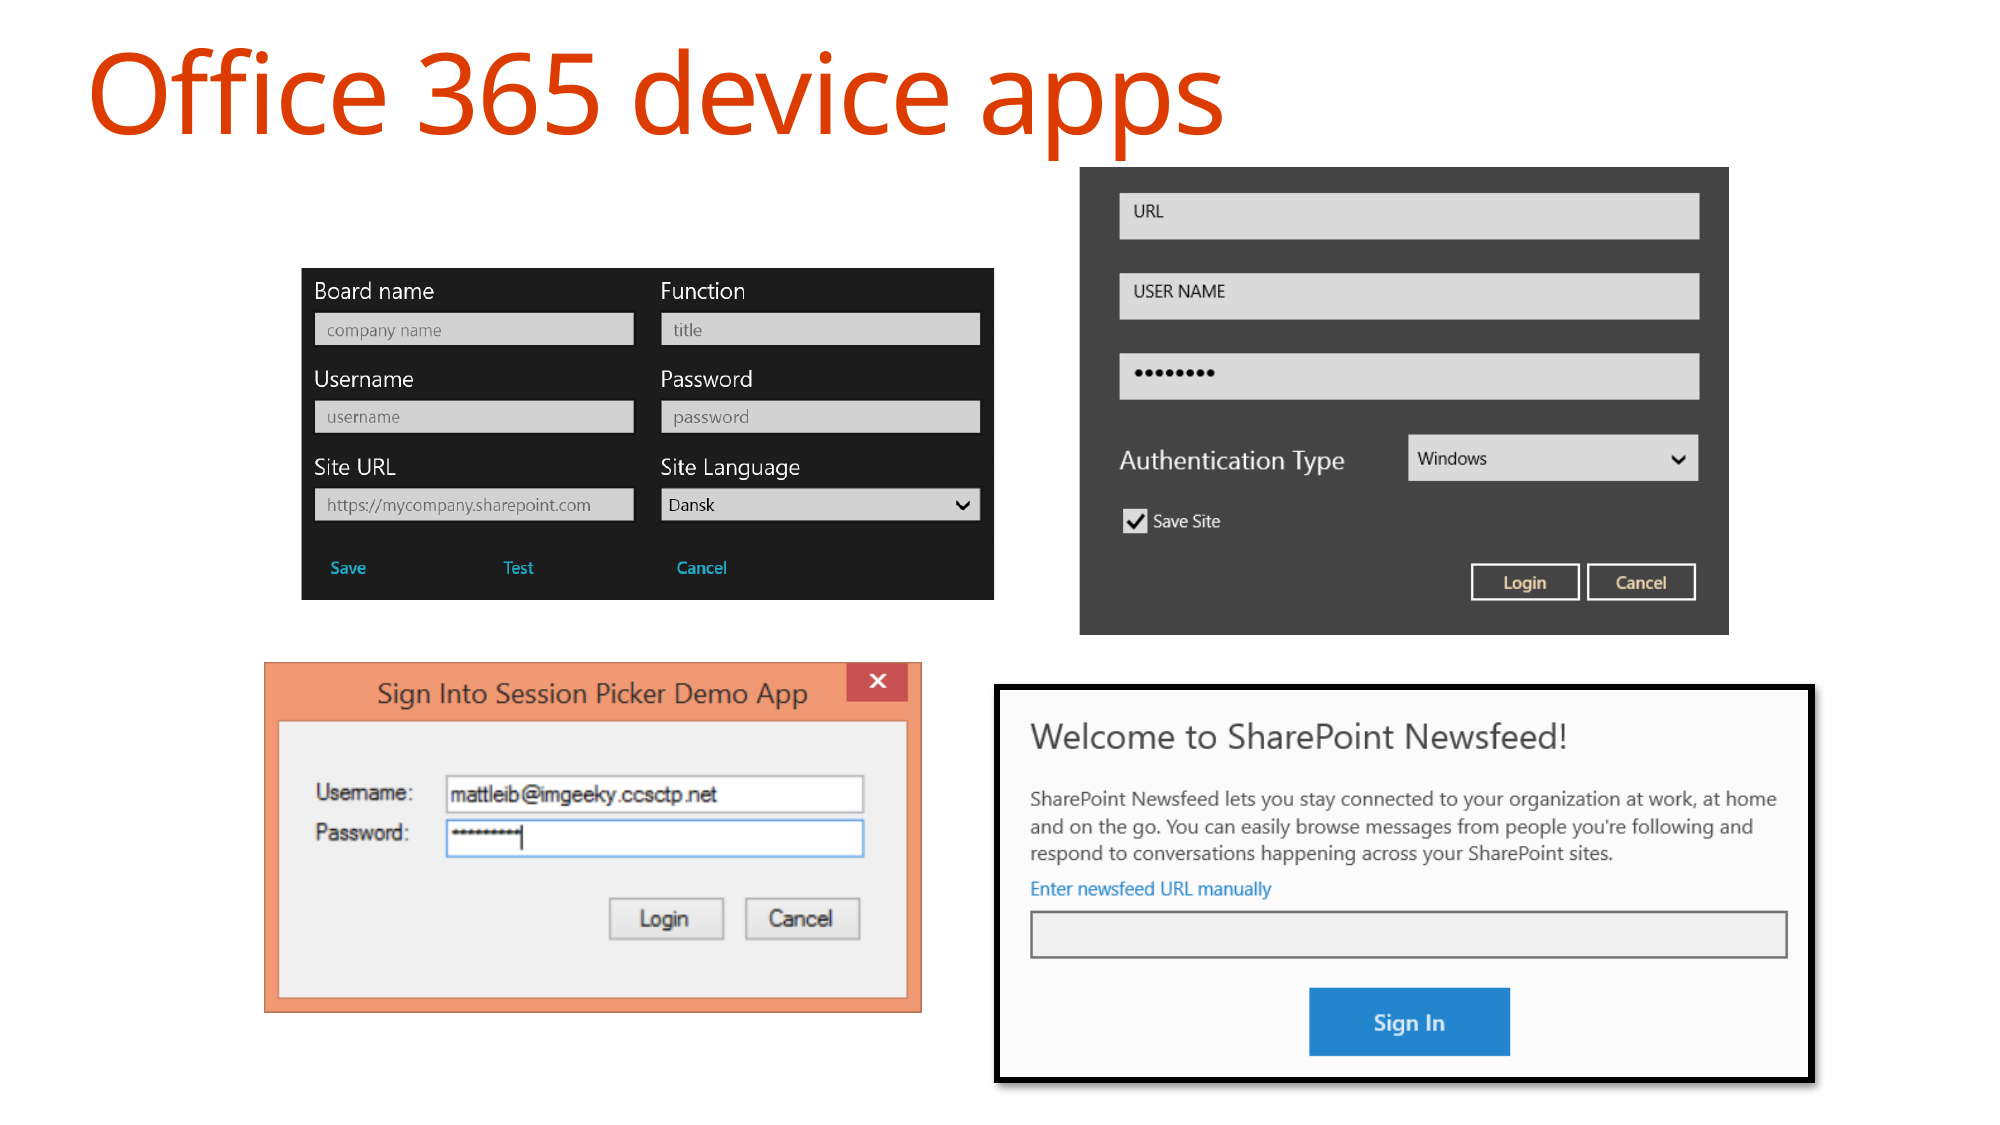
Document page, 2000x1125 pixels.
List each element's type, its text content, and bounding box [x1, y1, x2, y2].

title Office 365 device apps [85, 37, 1914, 161]
picture [1079, 166, 1730, 635]
picture [999, 689, 1809, 1078]
picture [299, 268, 998, 600]
picture [264, 661, 922, 1014]
